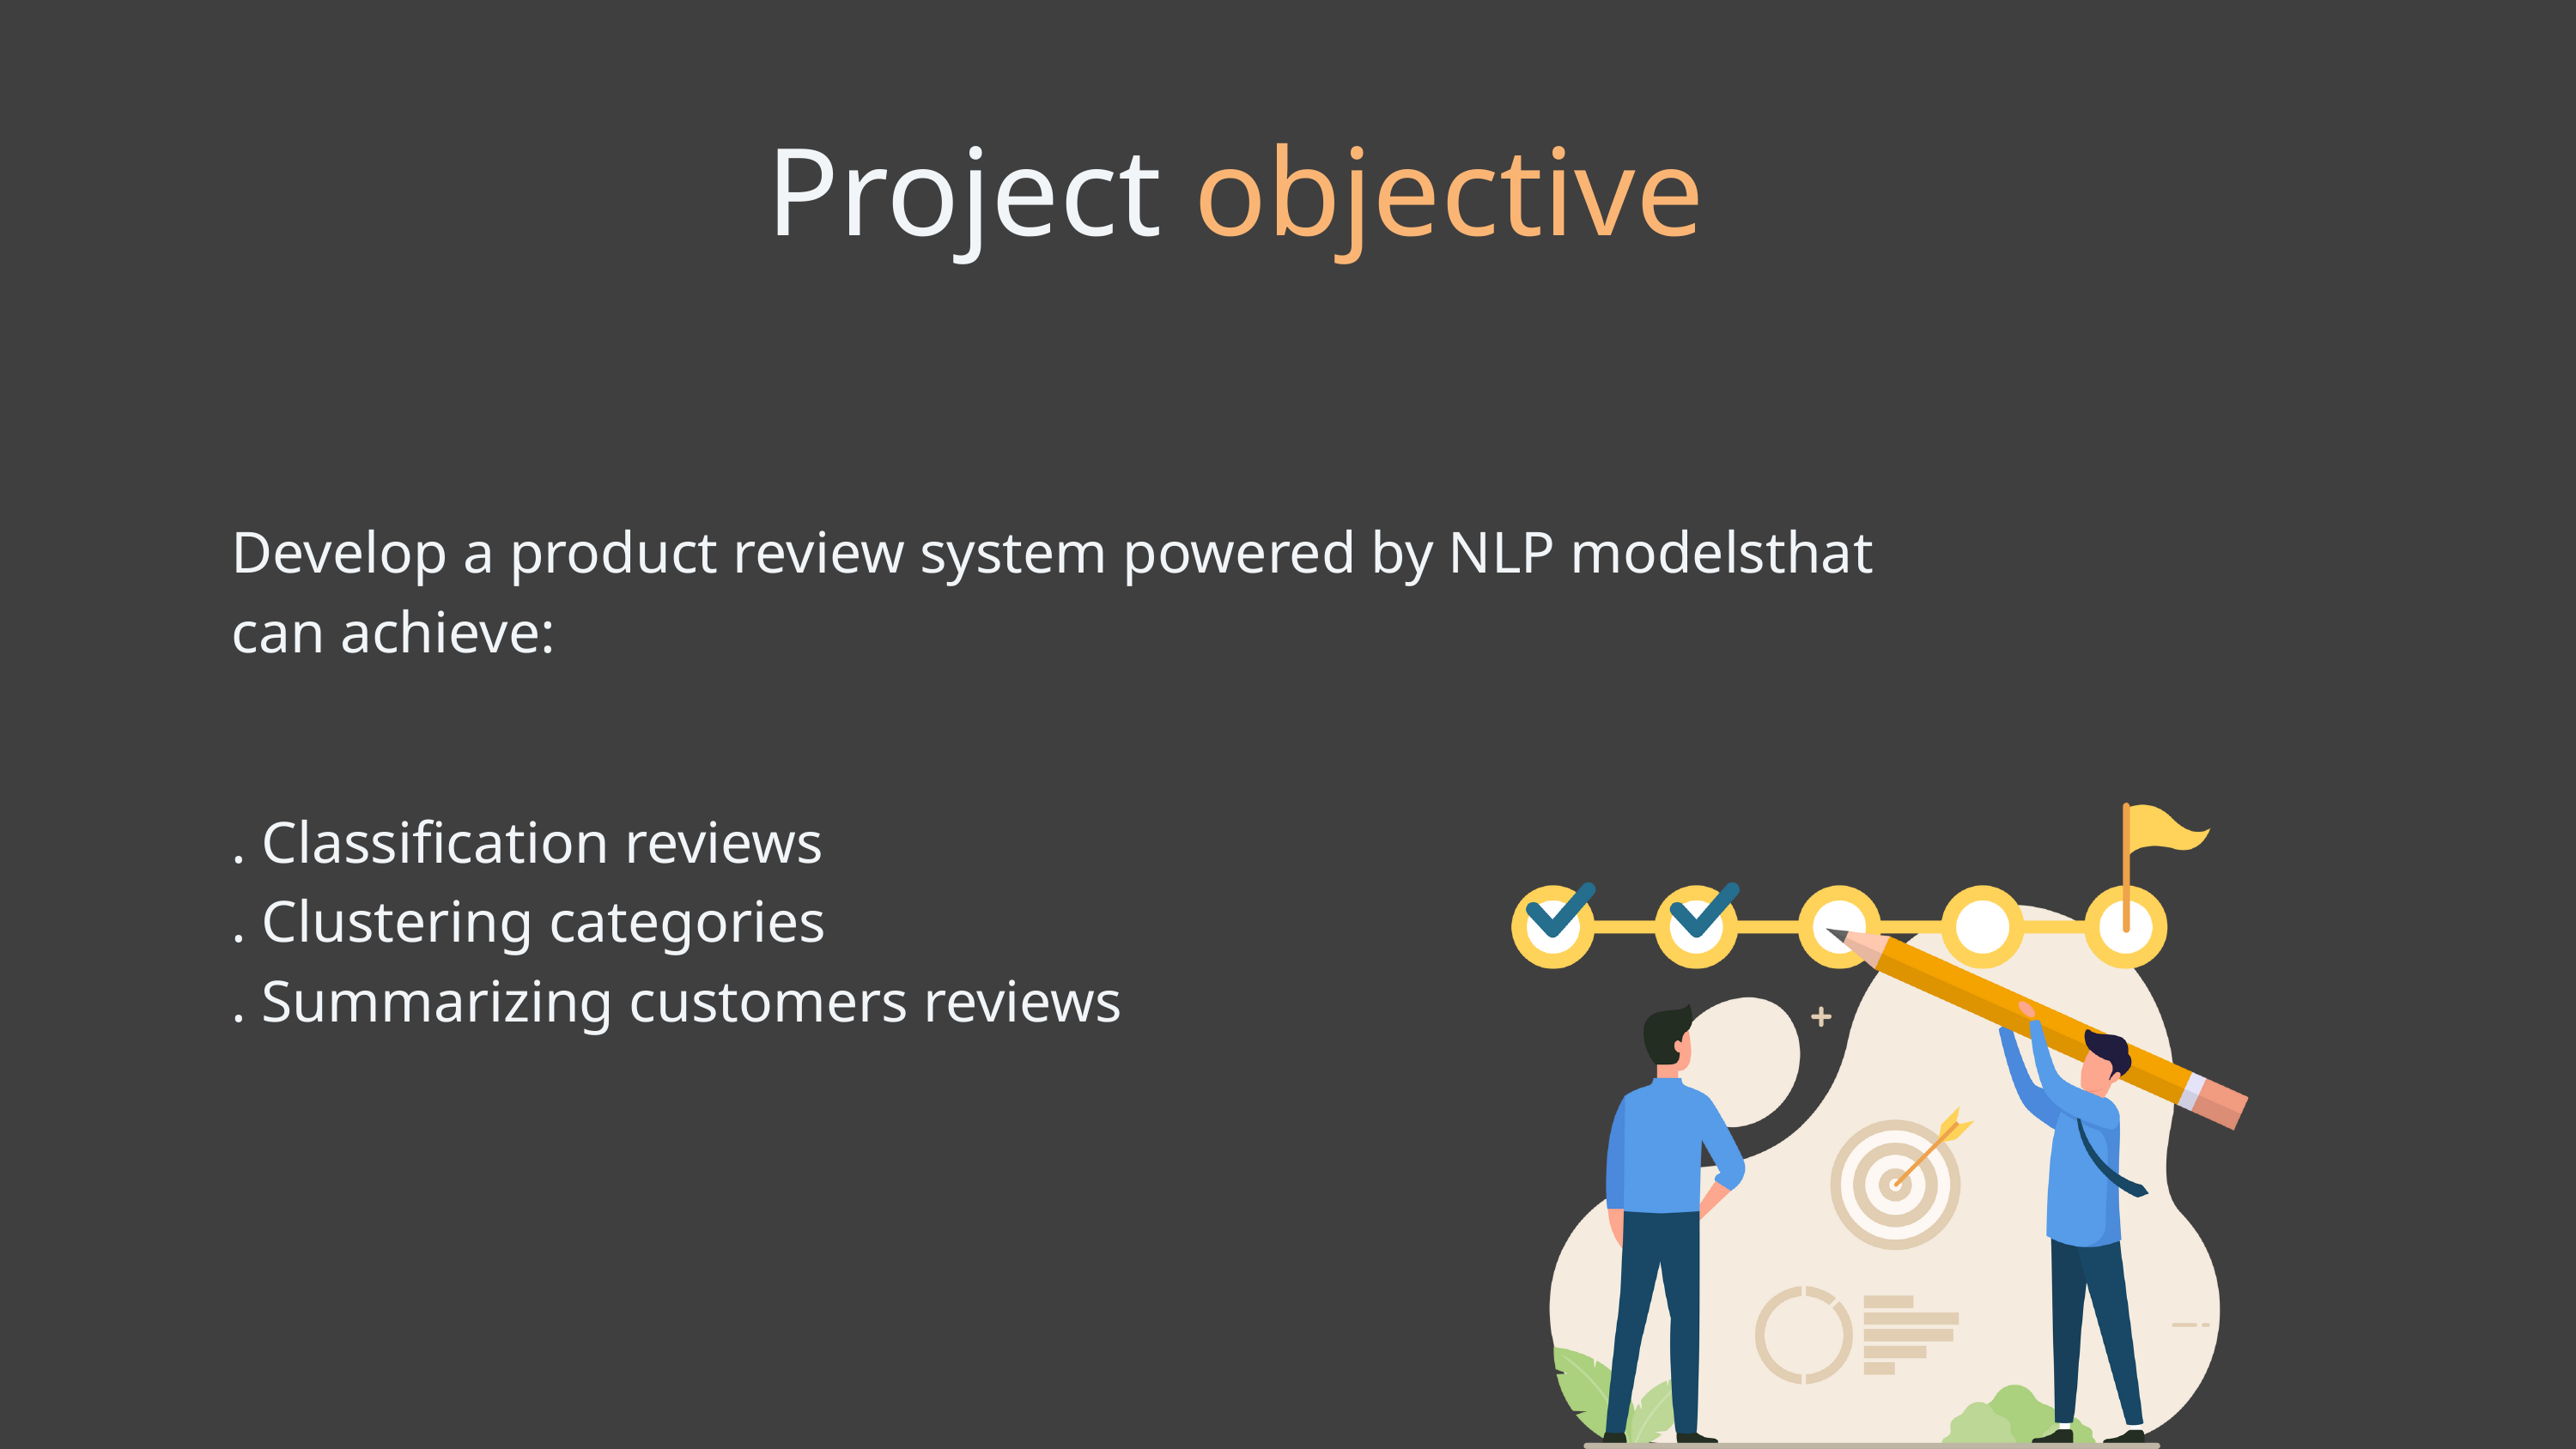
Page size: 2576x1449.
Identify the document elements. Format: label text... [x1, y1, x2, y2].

text_box Develop a product review system powered by NLP modelsthat can achieve: [231, 505, 1880, 664]
text_box Project objective [386, 89, 2084, 260]
text_box [1511, 803, 2249, 1449]
text_box . Classification reviews . Clustering categories . Summarizing customers reviews [231, 794, 1288, 1034]
